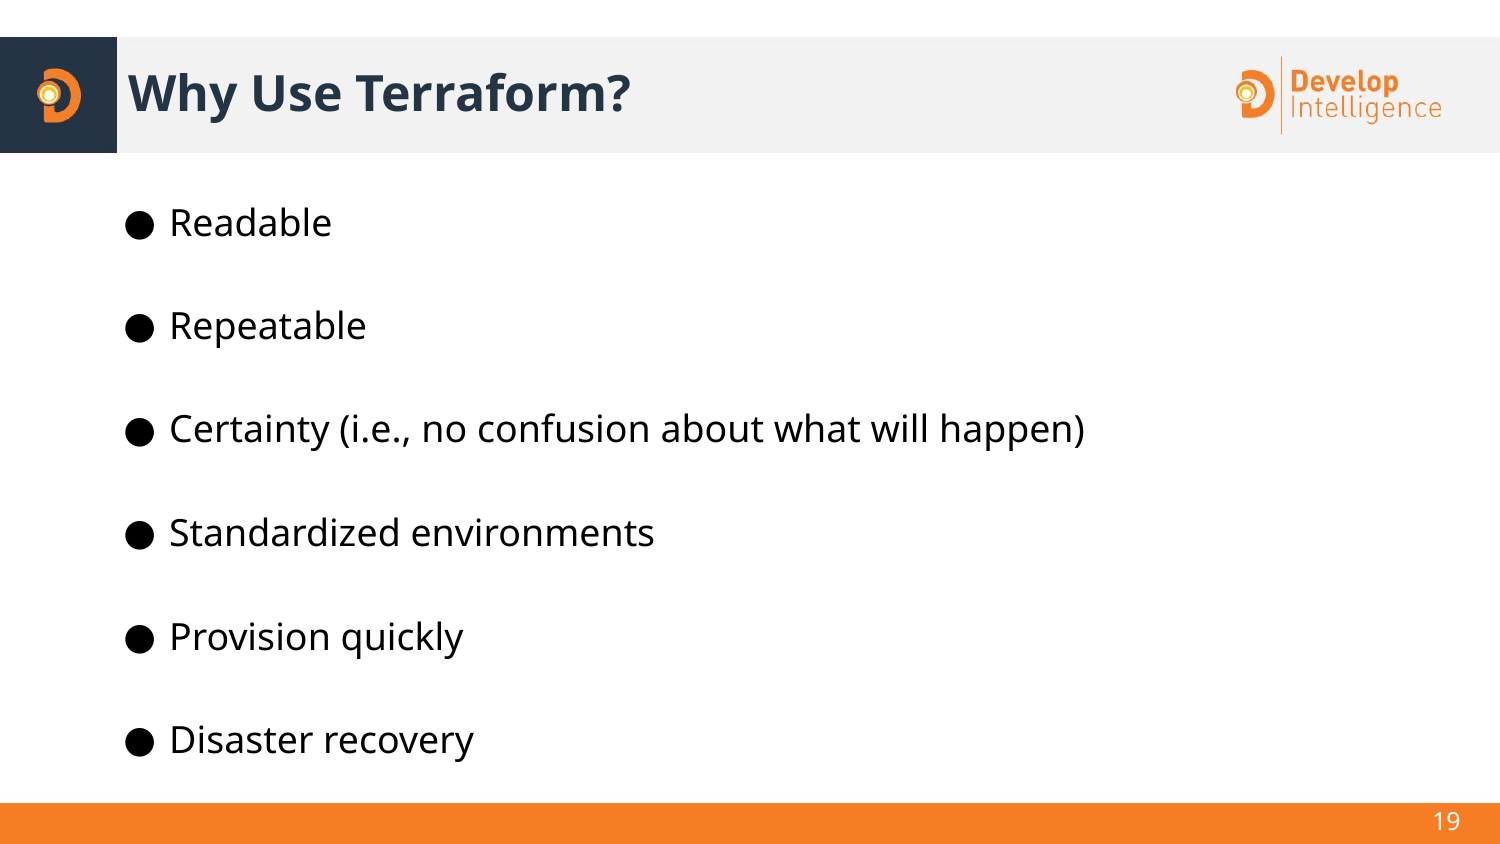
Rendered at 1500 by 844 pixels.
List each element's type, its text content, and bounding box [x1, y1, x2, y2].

list Readable Repeatable Certainty (i.e., no confusion about what will happen) Standardized environments Provision quickly Disaster recovery [101, 186, 1396, 762]
picture [0, 0, 1500, 844]
slide_number <number> [1395, 804, 1498, 841]
title Why Use Terraform? [117, 39, 1499, 152]
